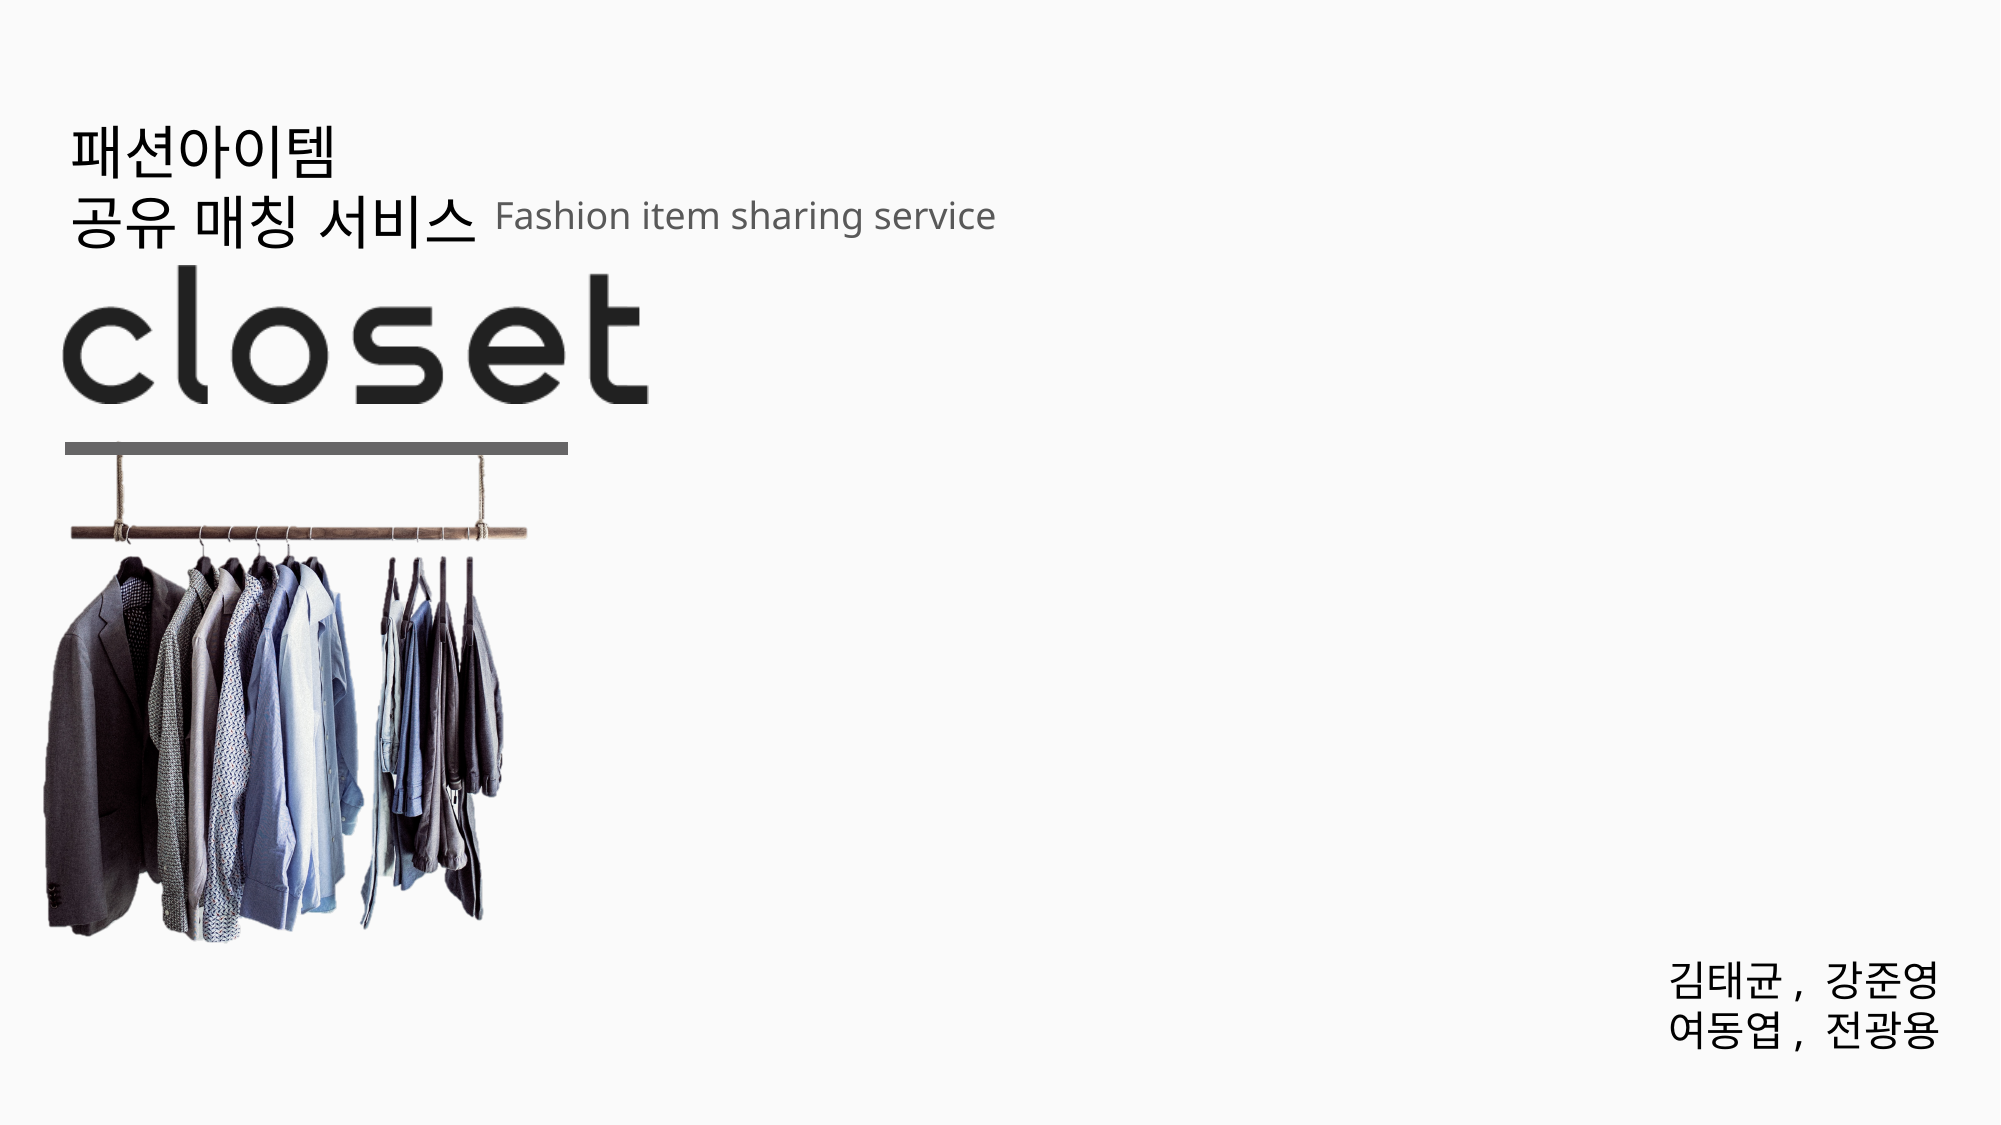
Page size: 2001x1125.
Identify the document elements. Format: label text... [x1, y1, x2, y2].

text_box Fashion item sharing service [664, 184, 1012, 245]
text_box 김태균, 강준영 여동엽, 전광용 [1653, 947, 1956, 1063]
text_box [0, 0, 664, 1016]
